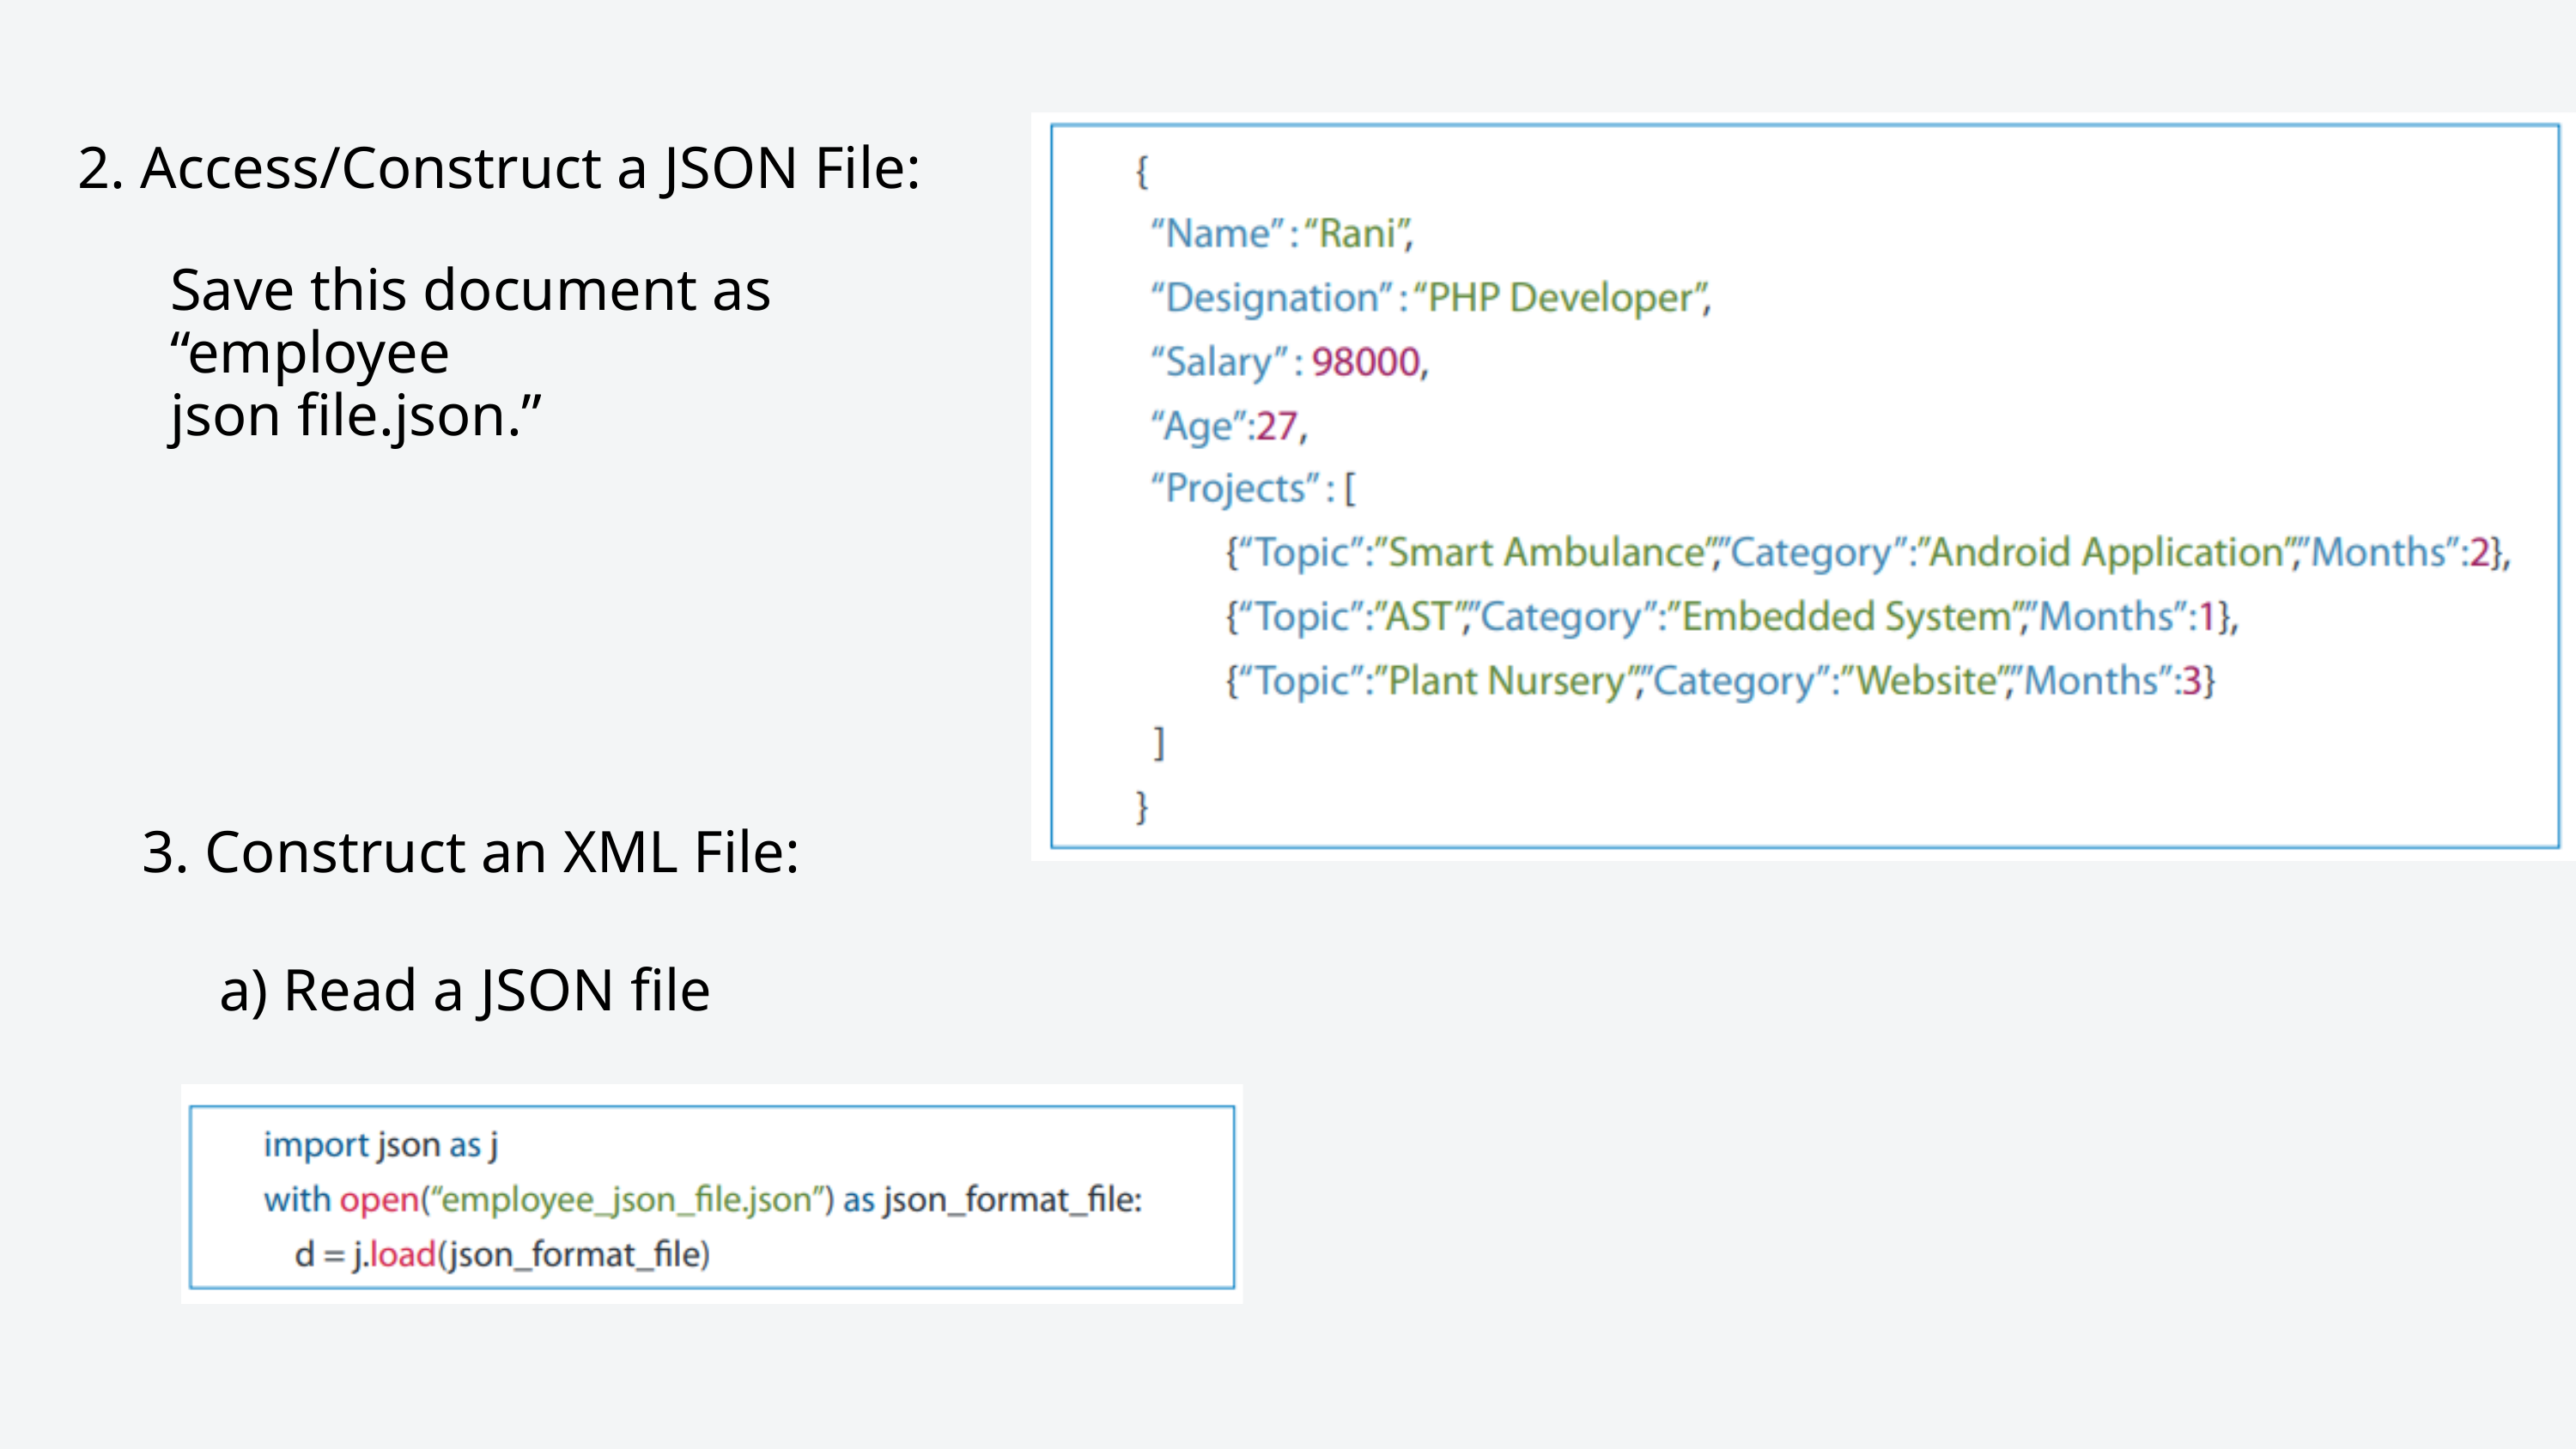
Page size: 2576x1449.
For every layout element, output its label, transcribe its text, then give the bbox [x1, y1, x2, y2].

text_box Save this document as “employee json file.json.” [170, 259, 927, 447]
text_box a) Read a JSON file [148, 954, 784, 1022]
text_box 3. Construct an XML File: [117, 814, 827, 884]
text_box 2. Access/Construct a JSON File: [43, 129, 957, 200]
text_box [1031, 112, 2576, 861]
text_box [181, 1084, 1243, 1304]
